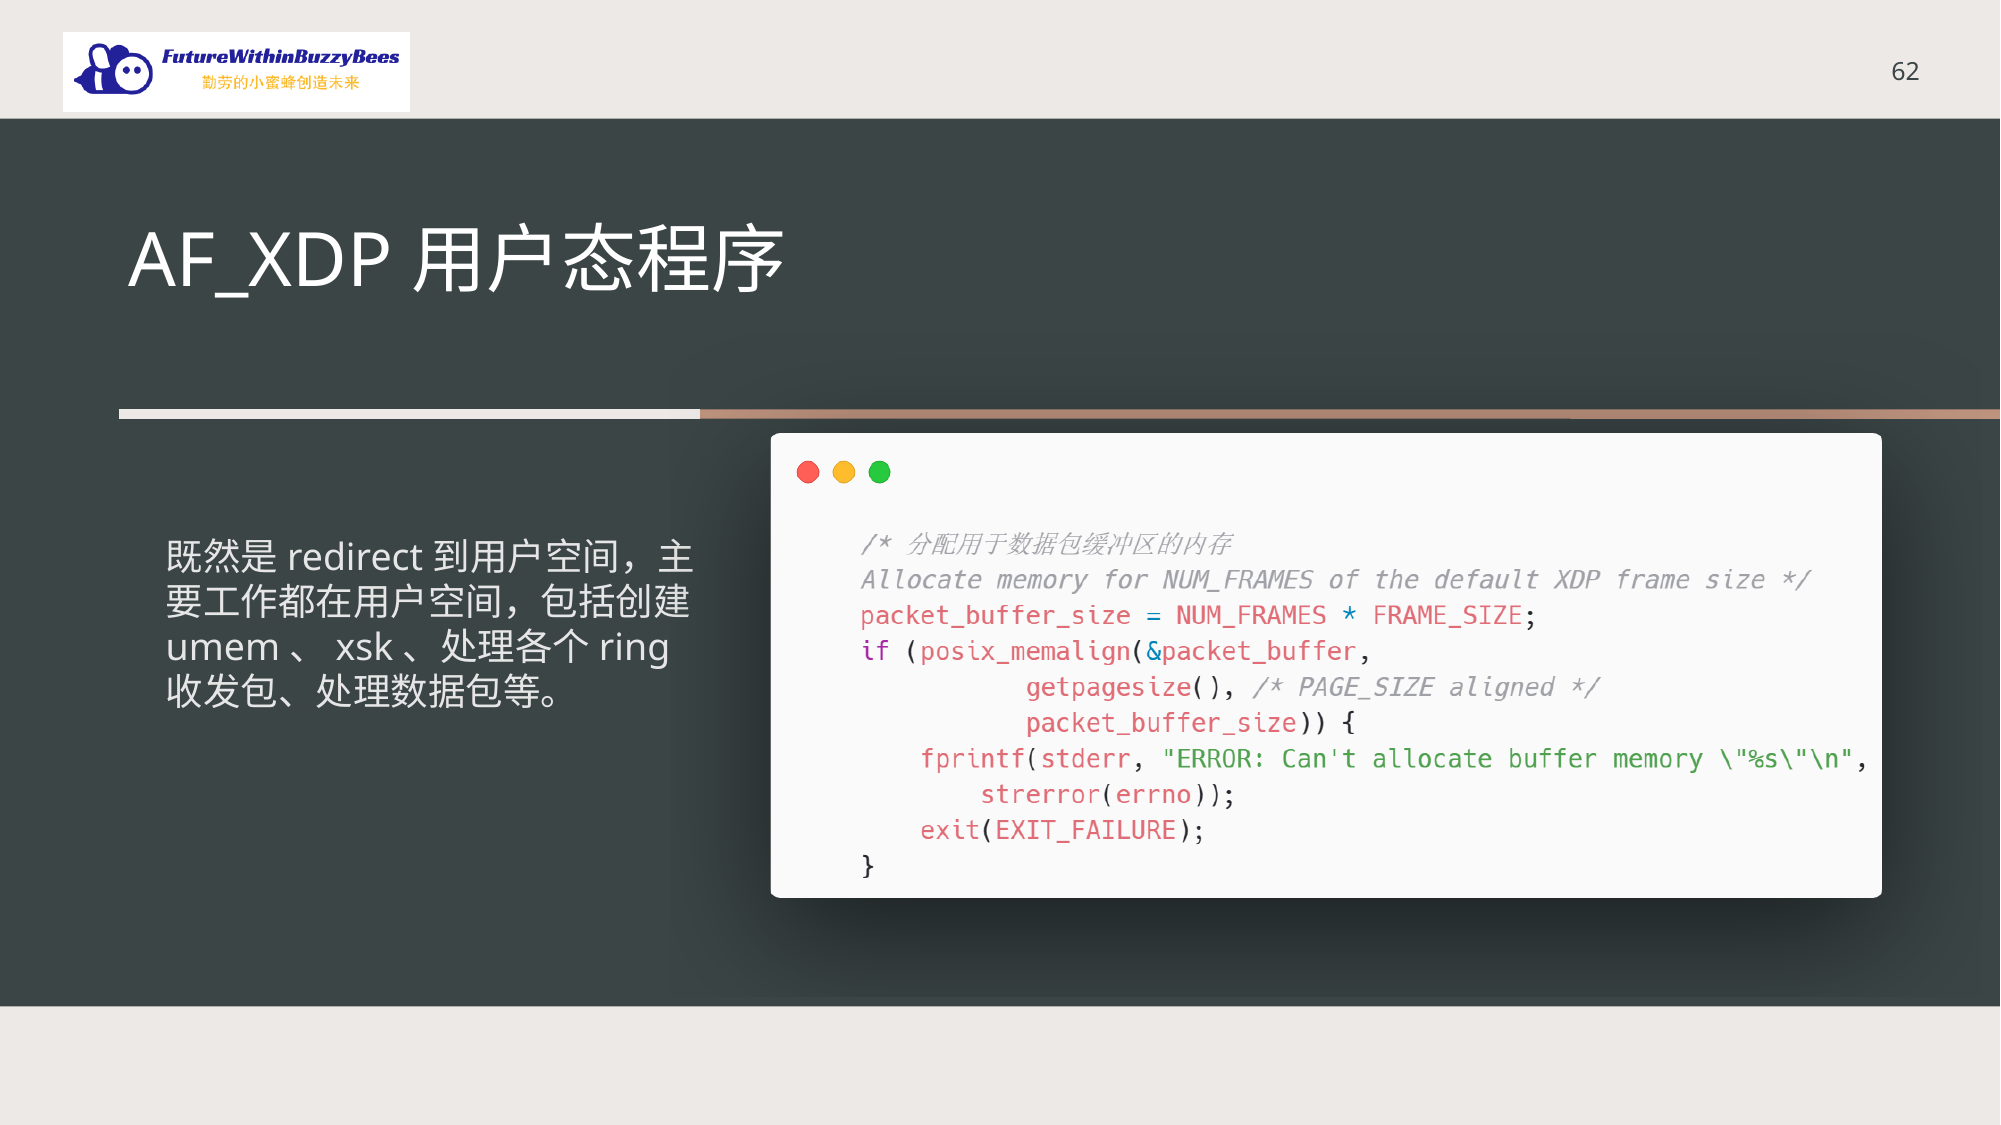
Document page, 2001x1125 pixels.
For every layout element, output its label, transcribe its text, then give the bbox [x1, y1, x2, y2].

text_box 既然是redirect到用户空间，主要工作都在用户空间，包括创建umem、xsk、处理各个ring收发包、处理数据包等。 [150, 525, 670, 720]
picture [670, 333, 1982, 997]
picture [63, 32, 410, 112]
list AF_XDP用户态程序 [113, 158, 1622, 315]
slide_number 62 [1660, 49, 1935, 95]
